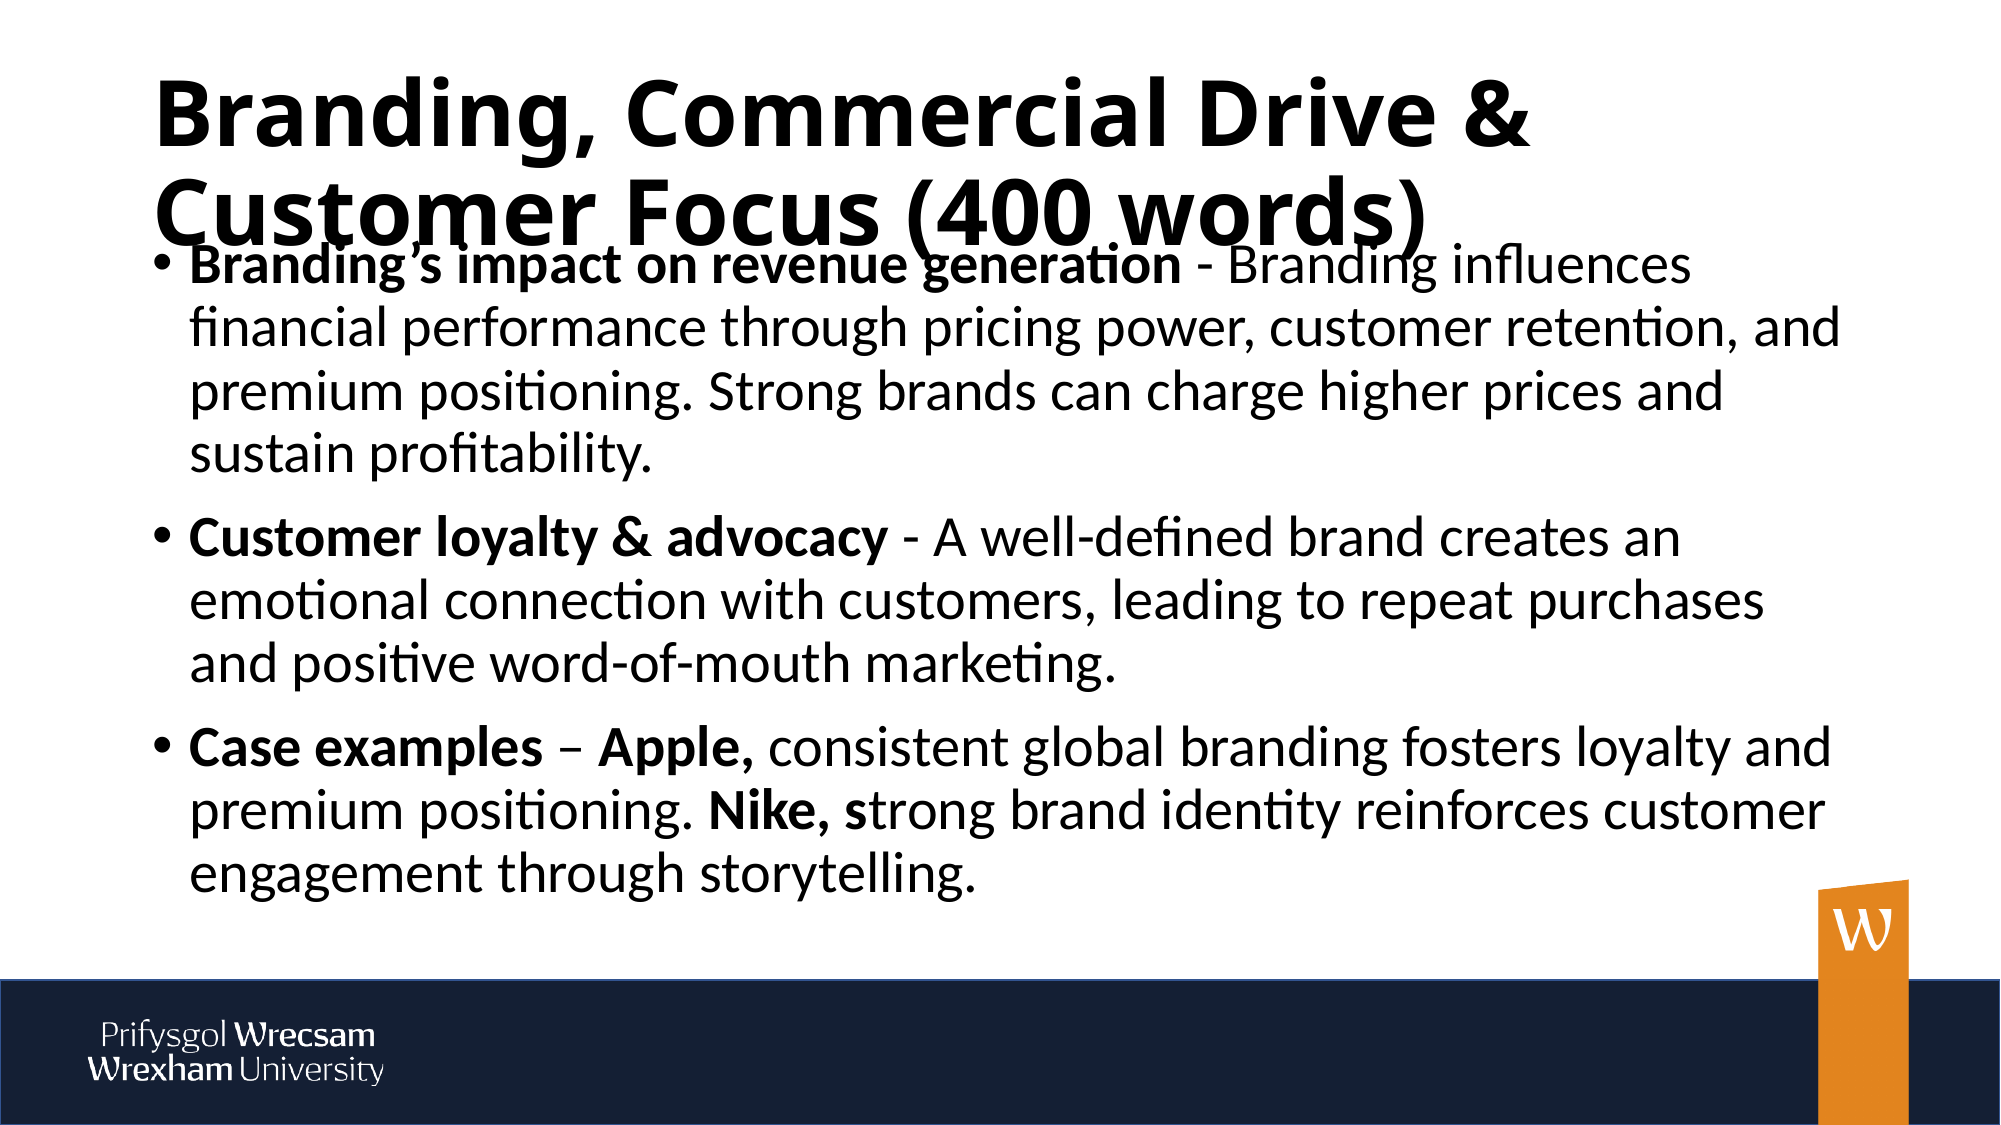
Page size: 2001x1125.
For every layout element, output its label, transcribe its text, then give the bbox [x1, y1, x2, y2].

text_box [1909, 979, 2000, 1125]
list Branding’s impact on revenue generation - Branding influences financial performance through pricing power, customer retention, and premium positioning. Strong brands can charge higher prices and sustain profitability. Customer loyalty & advocacy - A well-defined brand creates an emotional connection with customers, leading to repeat purchases and positive word-of-mouth marketing. Case examples – Apple, consistent global branding fosters loyalty and premium positioning. Nike, strong brand identity reinforces customer engagement through storytelling. [137, 226, 1863, 941]
picture [87, 1019, 384, 1086]
text_box [0, 979, 1818, 1125]
title Branding, Commercial Drive & Customer Focus (400 words) [137, 59, 1863, 226]
picture [1818, 879, 1909, 1125]
